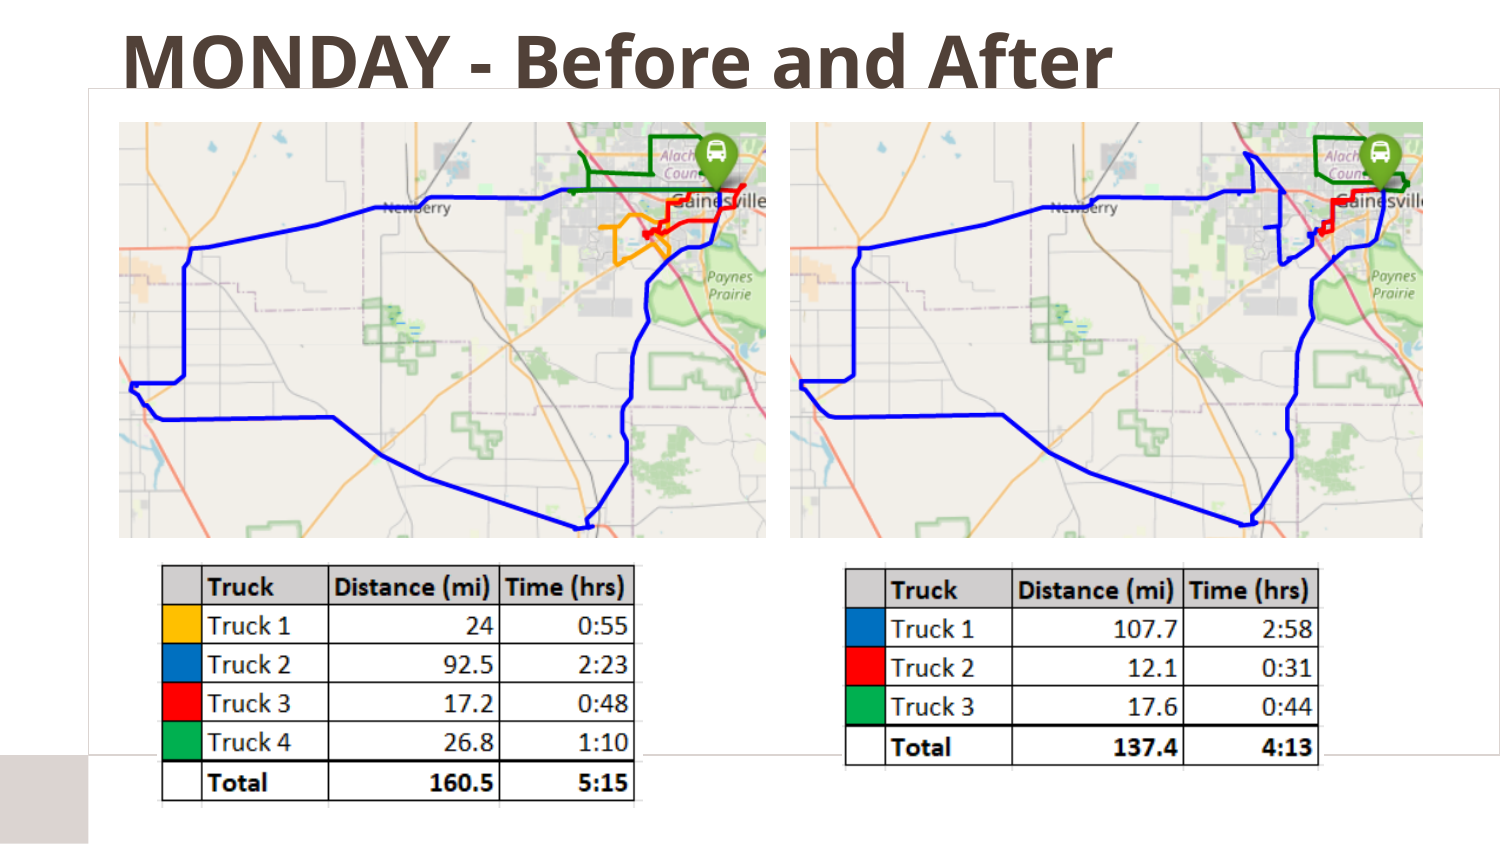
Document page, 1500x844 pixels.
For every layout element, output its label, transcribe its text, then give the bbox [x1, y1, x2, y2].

picture [842, 561, 1324, 771]
picture [790, 122, 1423, 538]
title MONDAY - Before and After [105, 0, 1272, 98]
picture [119, 122, 766, 538]
picture [156, 561, 643, 809]
